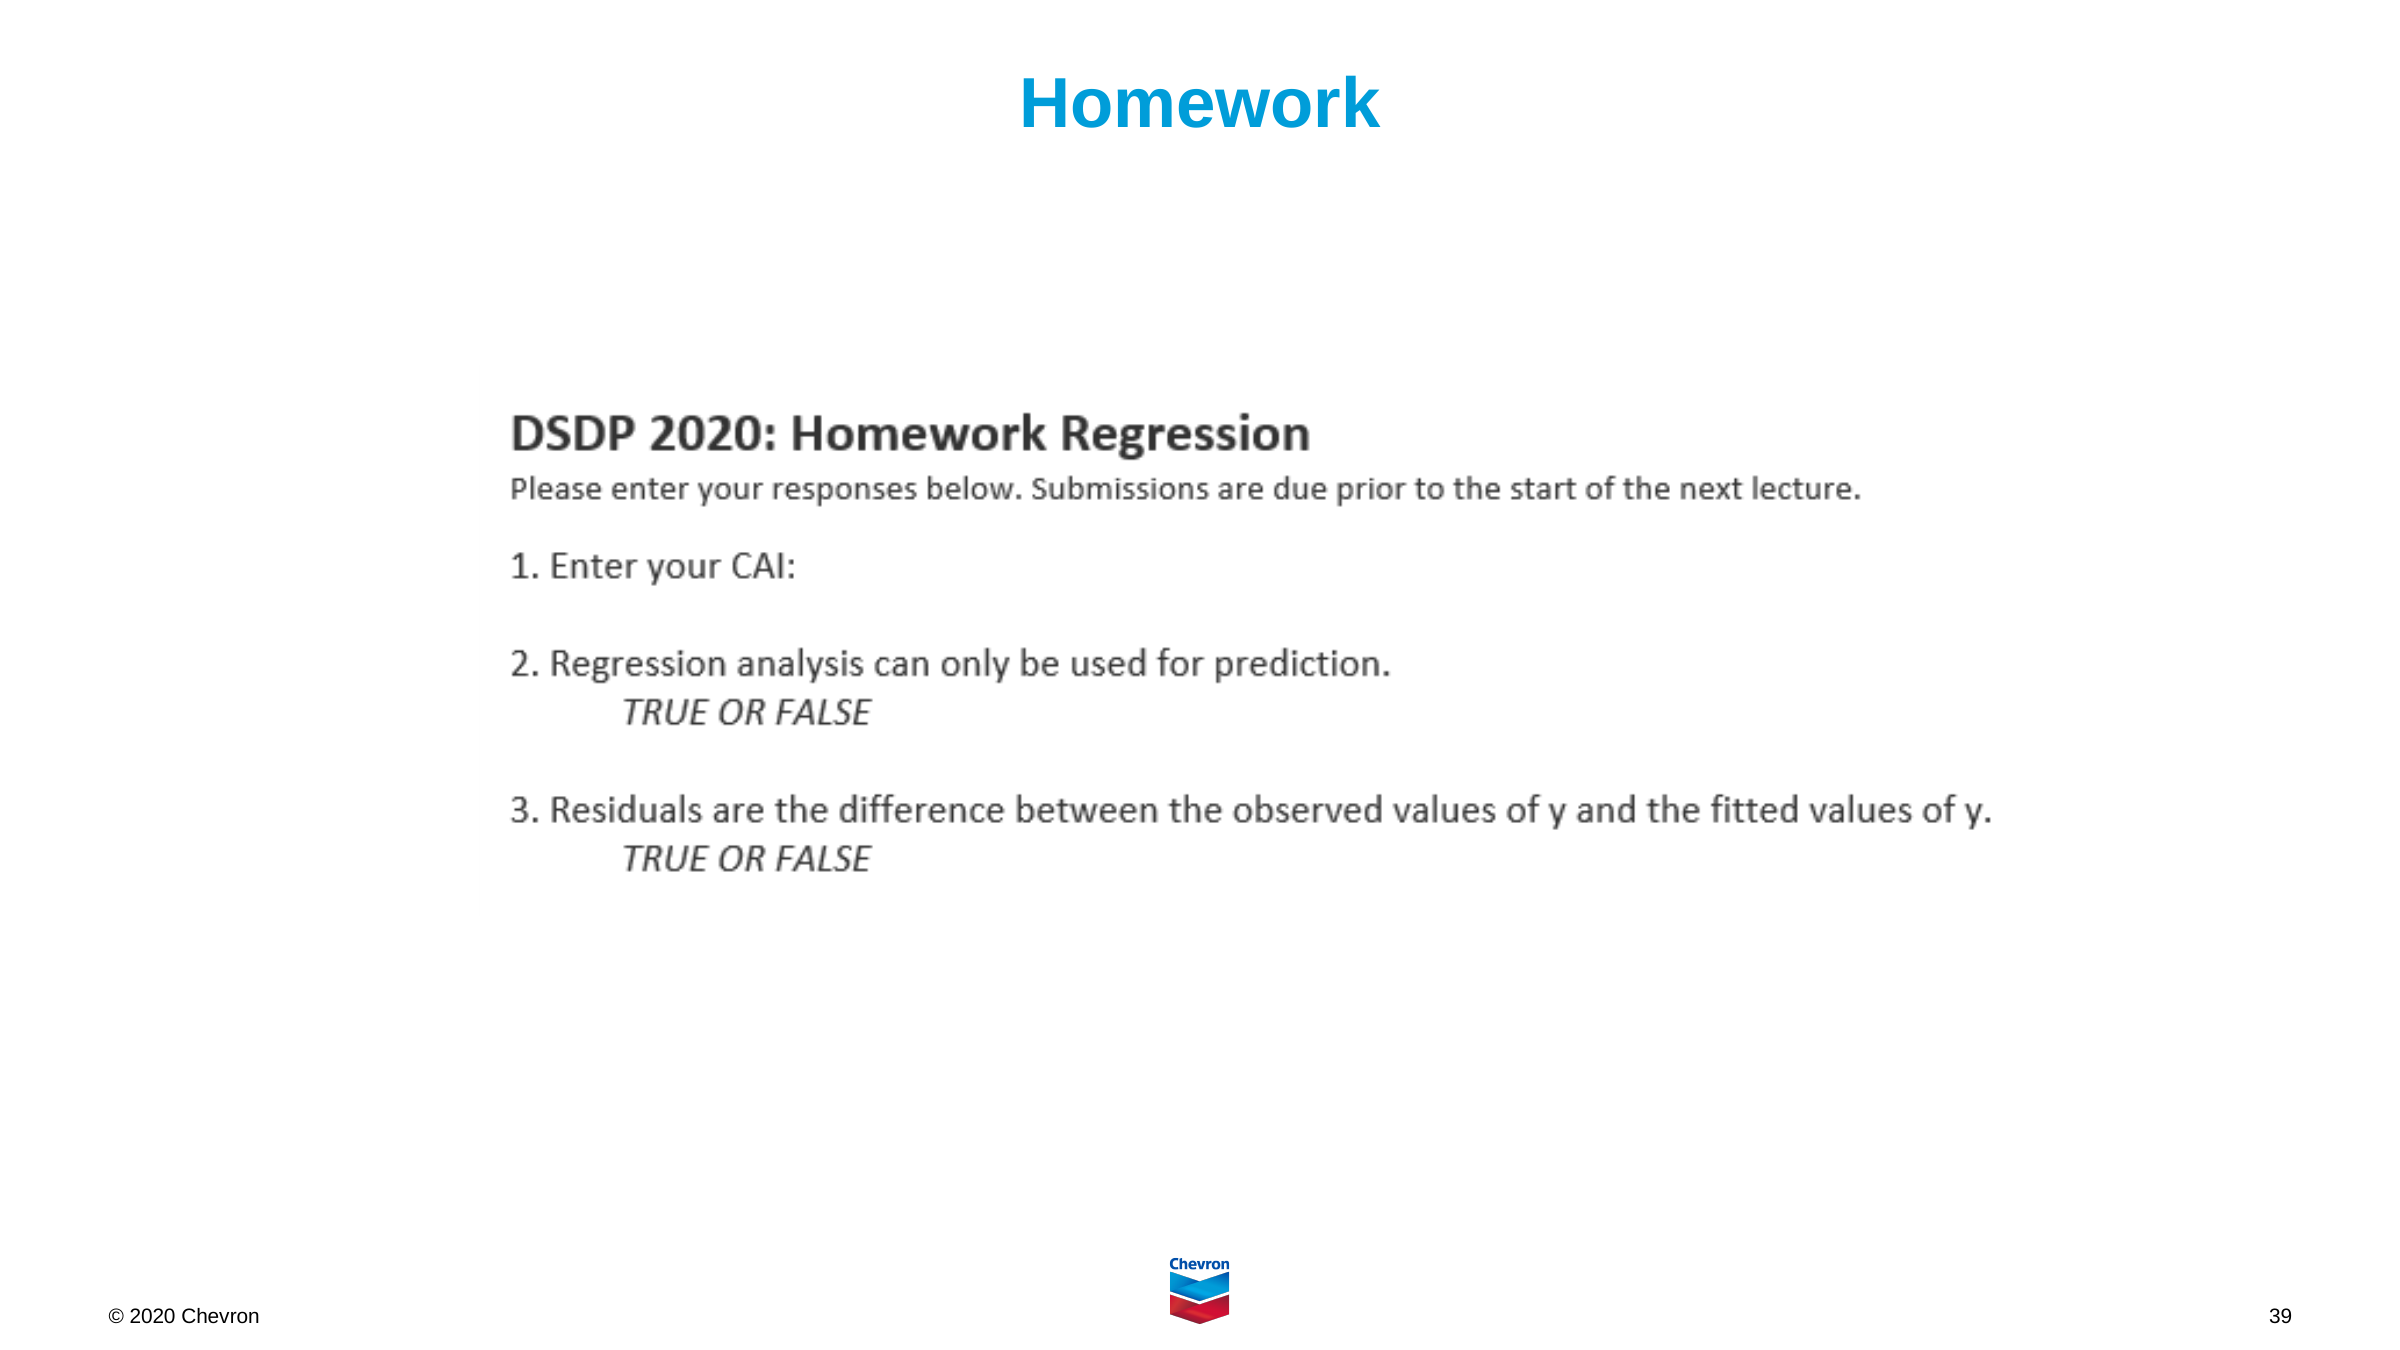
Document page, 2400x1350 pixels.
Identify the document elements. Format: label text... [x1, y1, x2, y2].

picture [1150, 1238, 1249, 1344]
picture [478, 364, 2065, 916]
title Homework [108, 47, 2292, 217]
